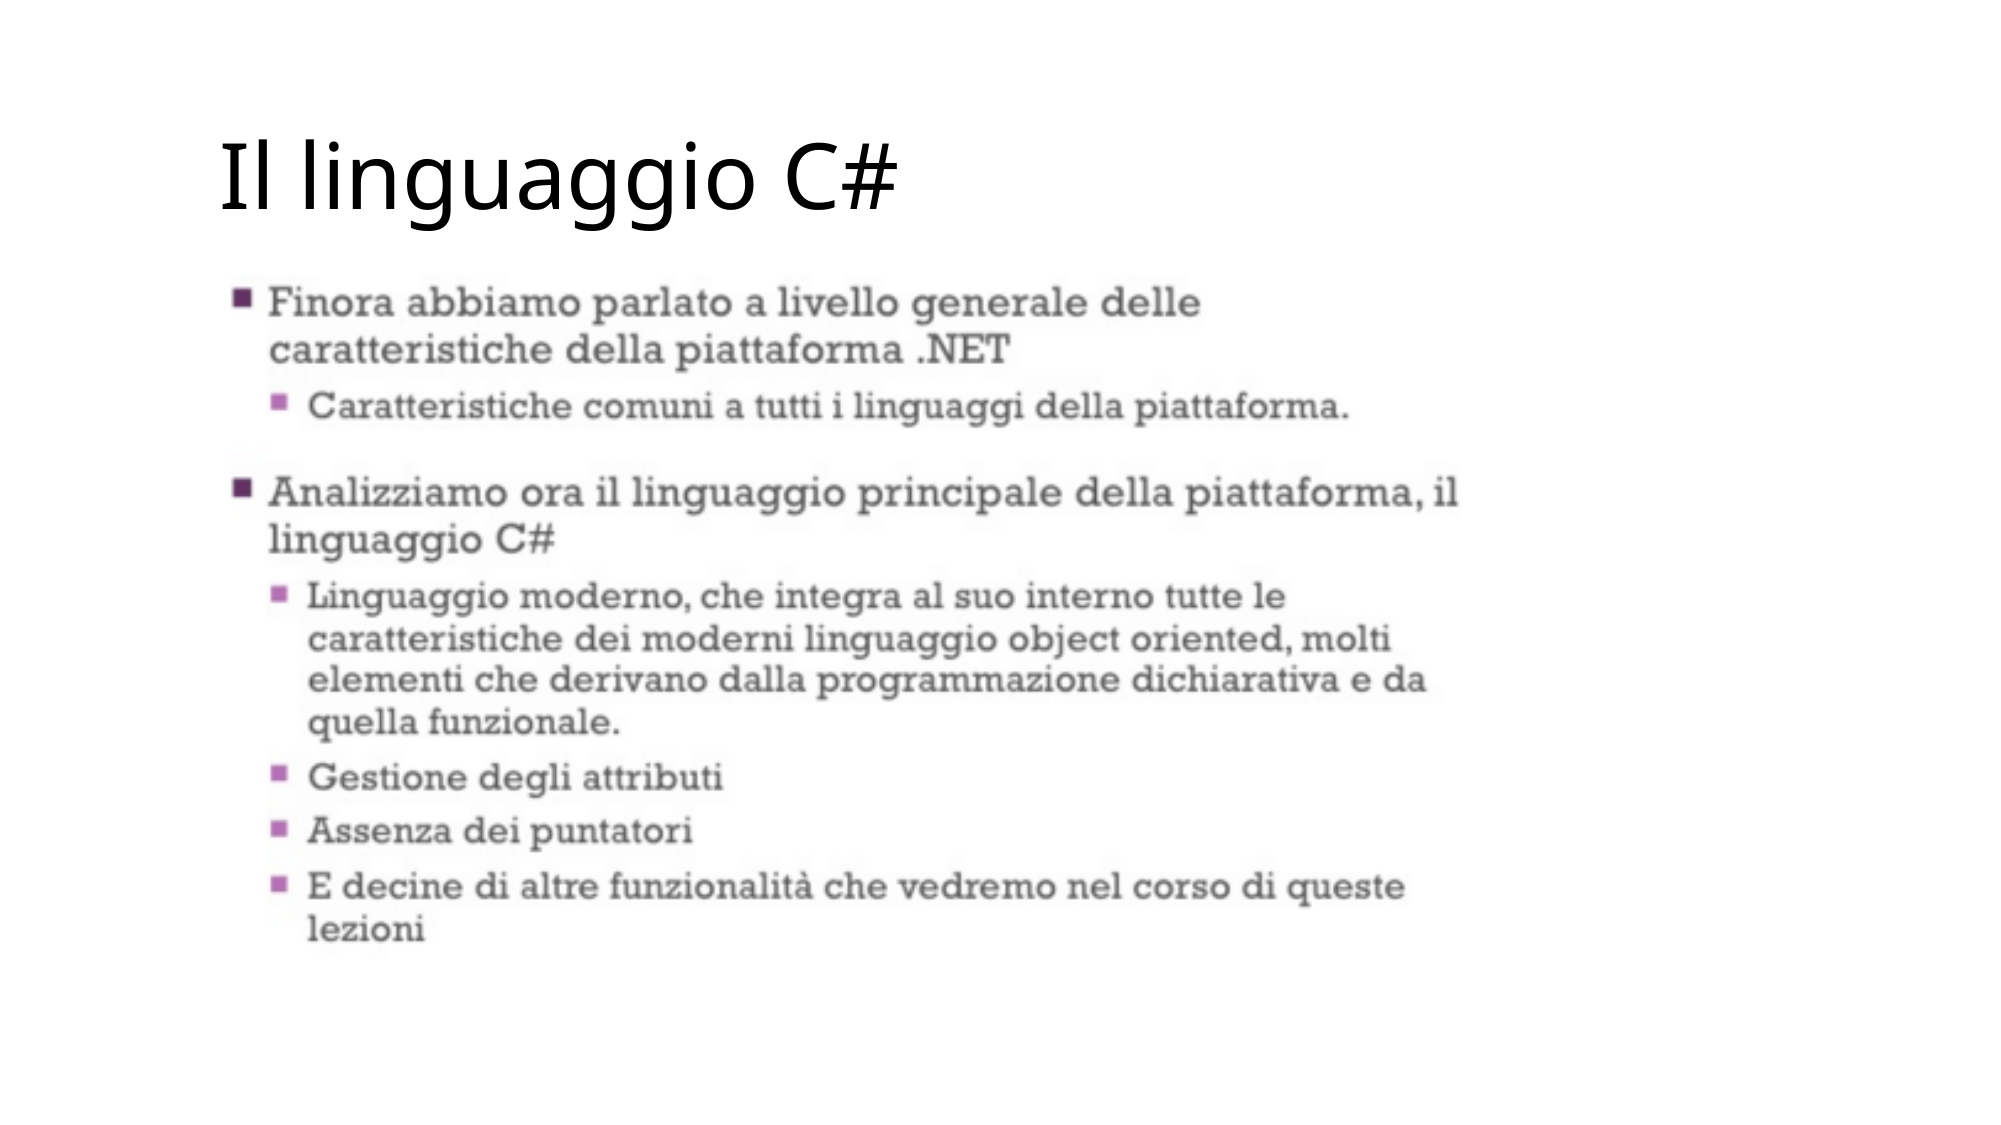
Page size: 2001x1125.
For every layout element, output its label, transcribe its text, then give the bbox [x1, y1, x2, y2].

picture [199, 253, 1487, 959]
title Il linguaggio C# [200, 24, 1800, 238]
